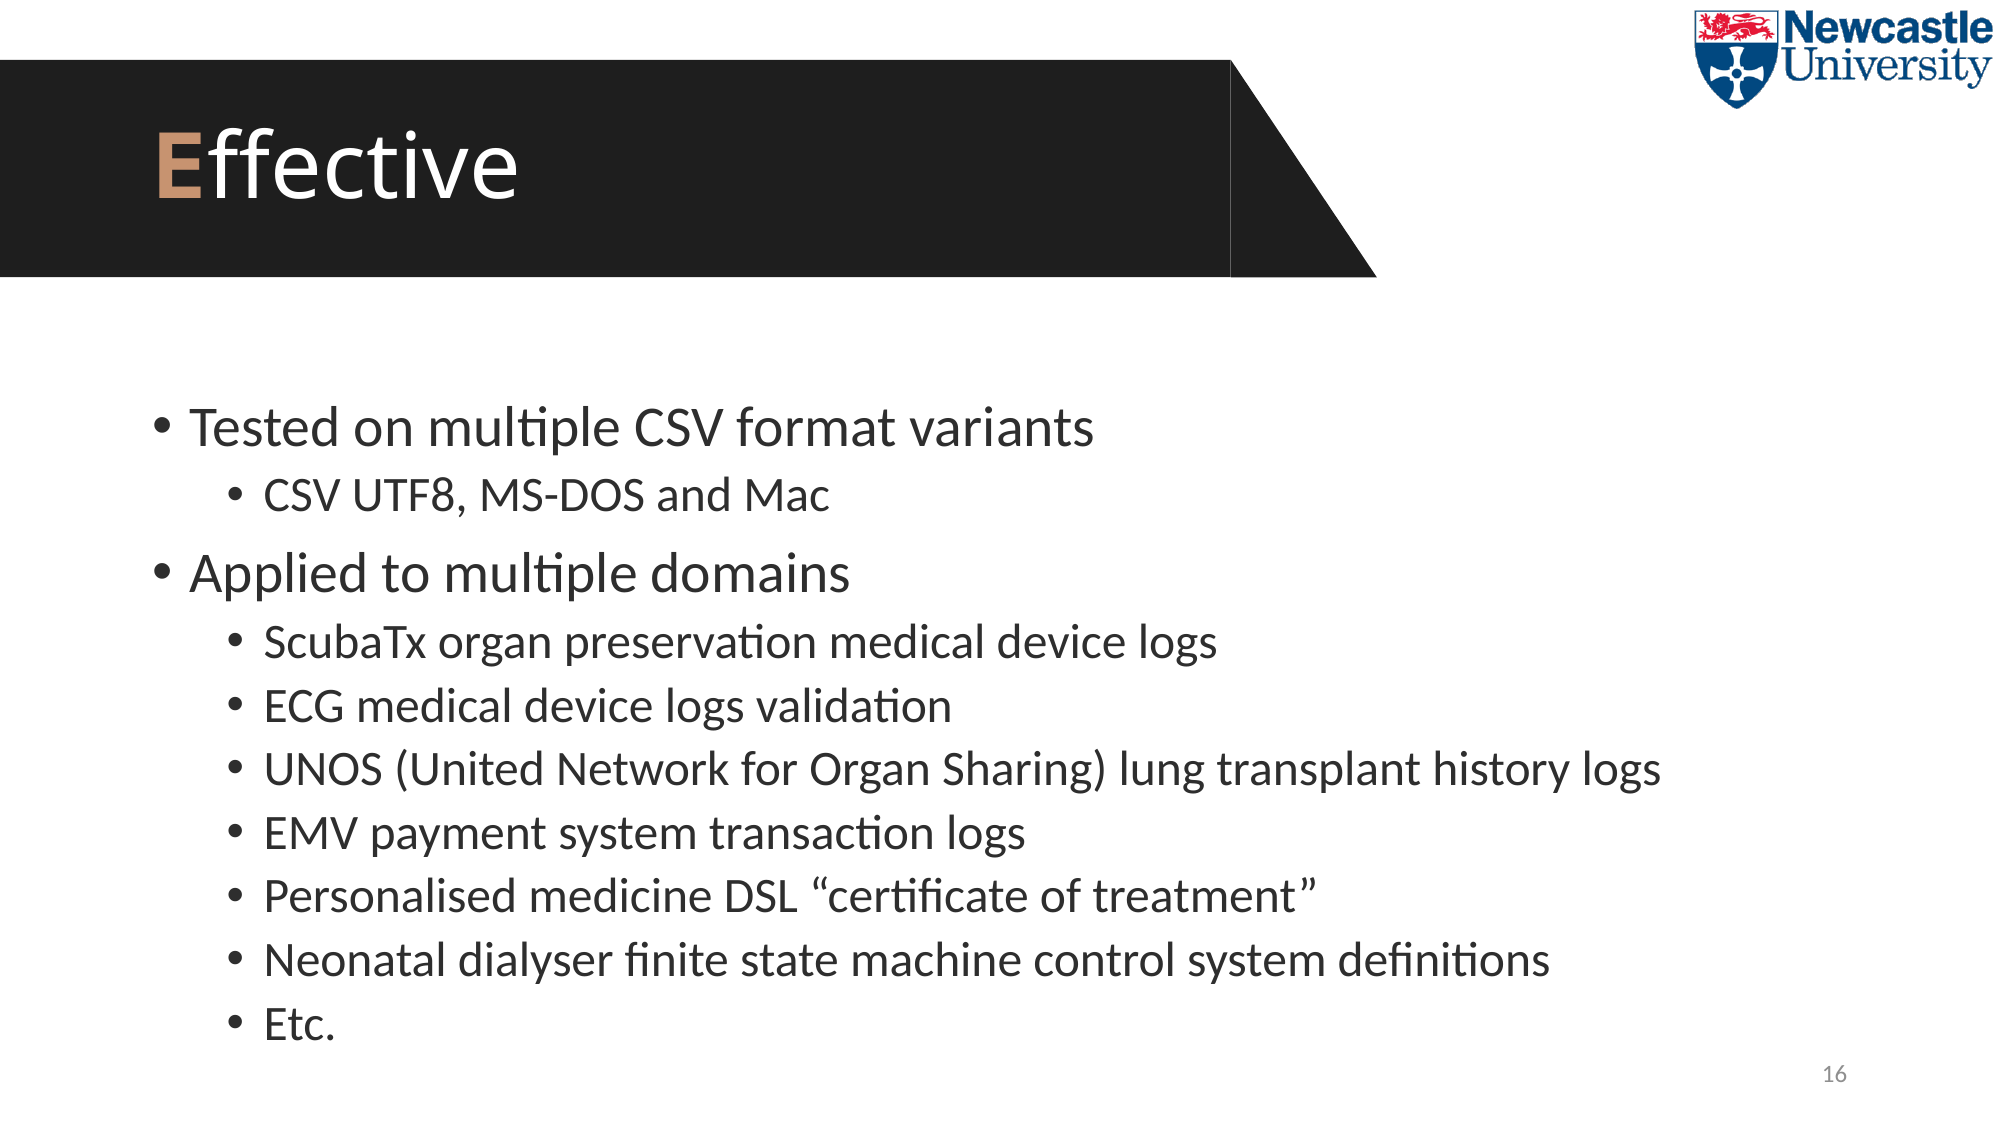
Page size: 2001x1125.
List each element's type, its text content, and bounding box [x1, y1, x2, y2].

list Tested on multiple CSV format variants CSV UTF8, MS-DOS and Mac Applied to multiple domains ScubaTx organ preservation medical device logs ECG medical device logs validation UNOS (United Network for Organ Sharing) lung transplant history logs EMV payment system transaction logs Personalised medicine DSL “certificate of treatment” Neonatal dialyser finite state machine control system definitions Etc. [137, 299, 1863, 1066]
title Effective [137, 59, 1863, 278]
slide_number 16 [1412, 1042, 1863, 1103]
picture [1687, 4, 2000, 115]
